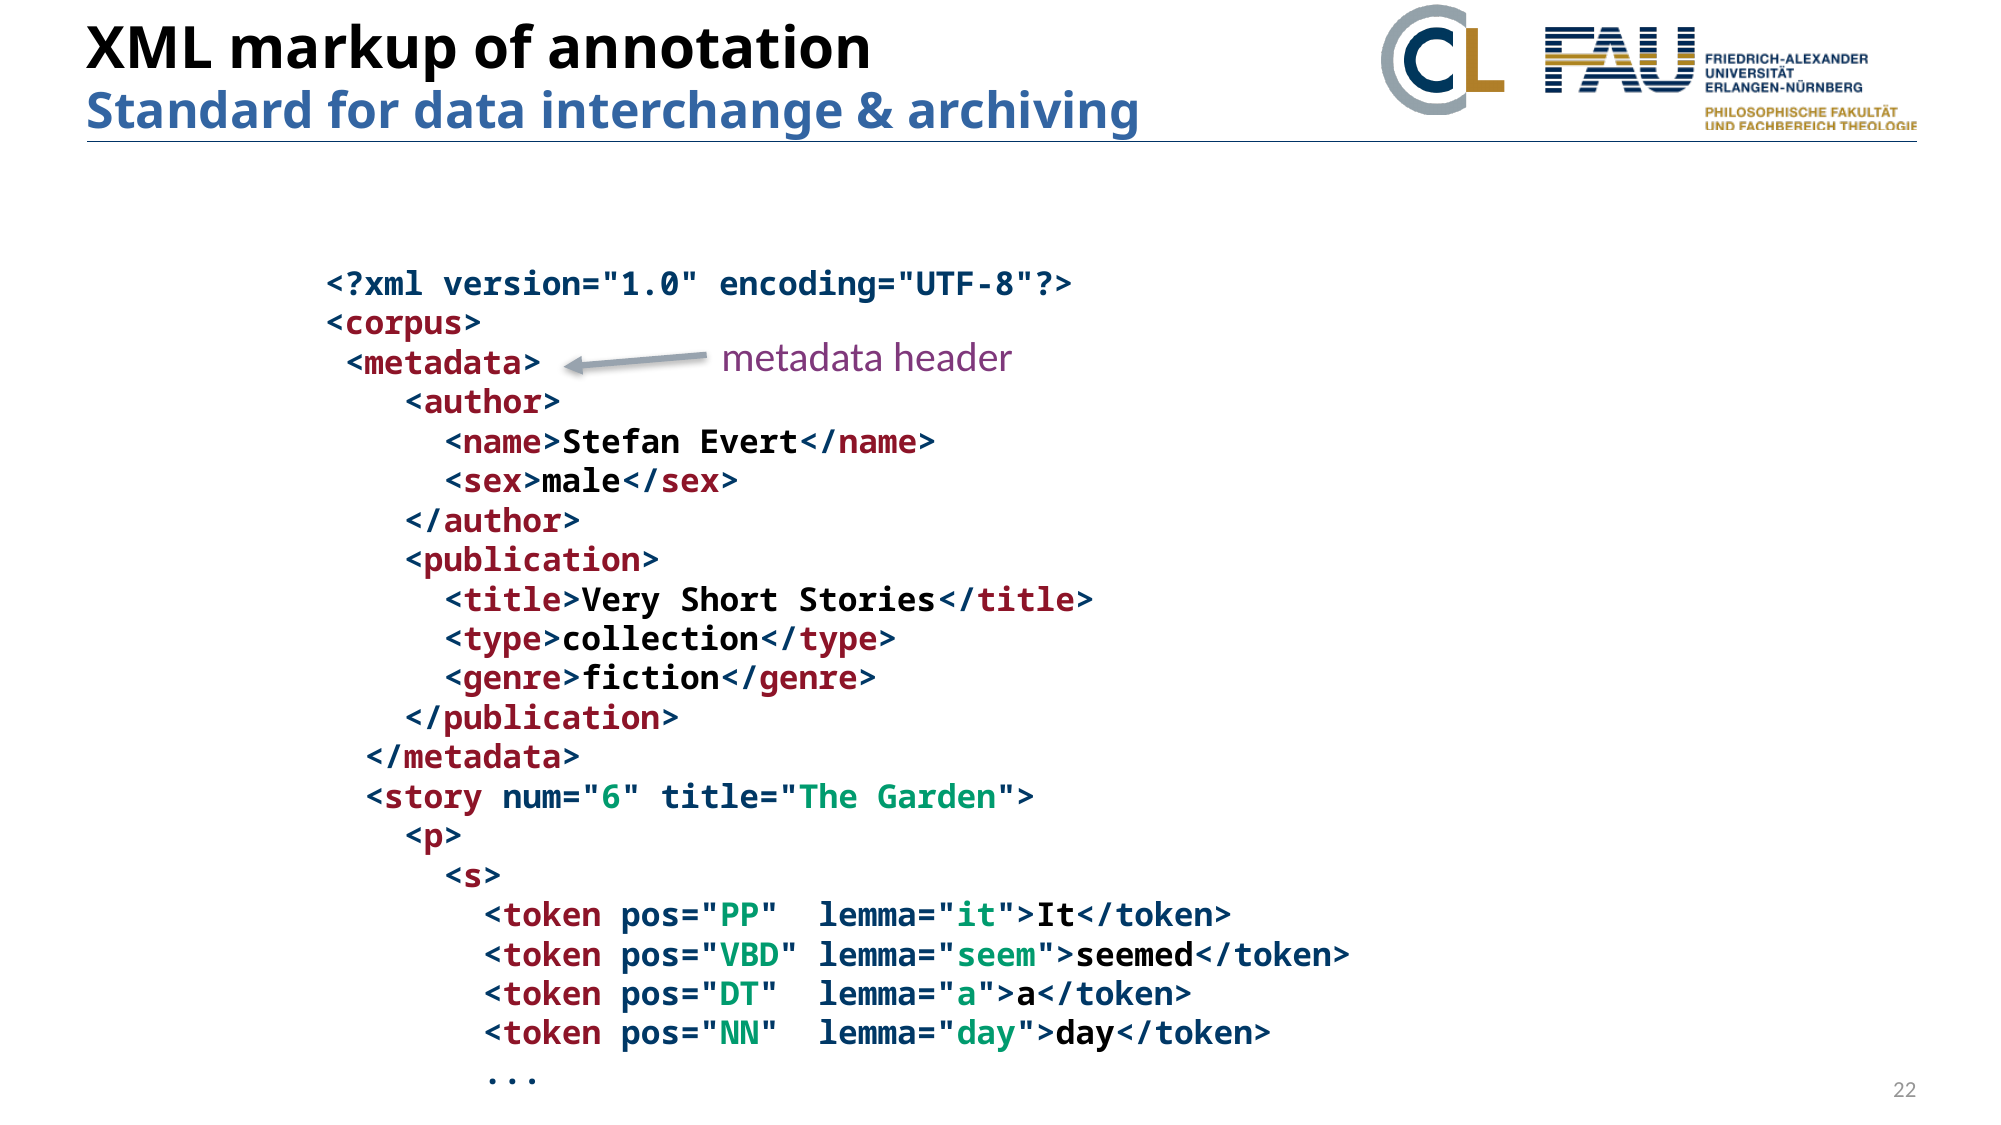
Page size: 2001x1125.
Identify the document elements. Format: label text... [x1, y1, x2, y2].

list <?xml version="1.0" encoding="UTF-8"?> <corpus> <metadata> <author> <name>Stefan Evert</name> <sex>male</sex> </author> <publication> <title>Very Short Stories</title> <type>collection</type> <genre>fiction</genre> </publication> </metadata> <story num="6" title="The Garden"> <p> <s> <token pos="PP" lemma="it">It</token> <token pos="VBD" lemma="seem">seemed</token> <token pos="DT" lemma="a">a</token> <token pos="NN" lemma="day">day</token> ... [324, 262, 1675, 1098]
slide_number 22 [1818, 1051, 1917, 1125]
title XML markup of annotation Standard for data interchange & archiving [86, 20, 1354, 139]
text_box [563, 322, 1081, 389]
